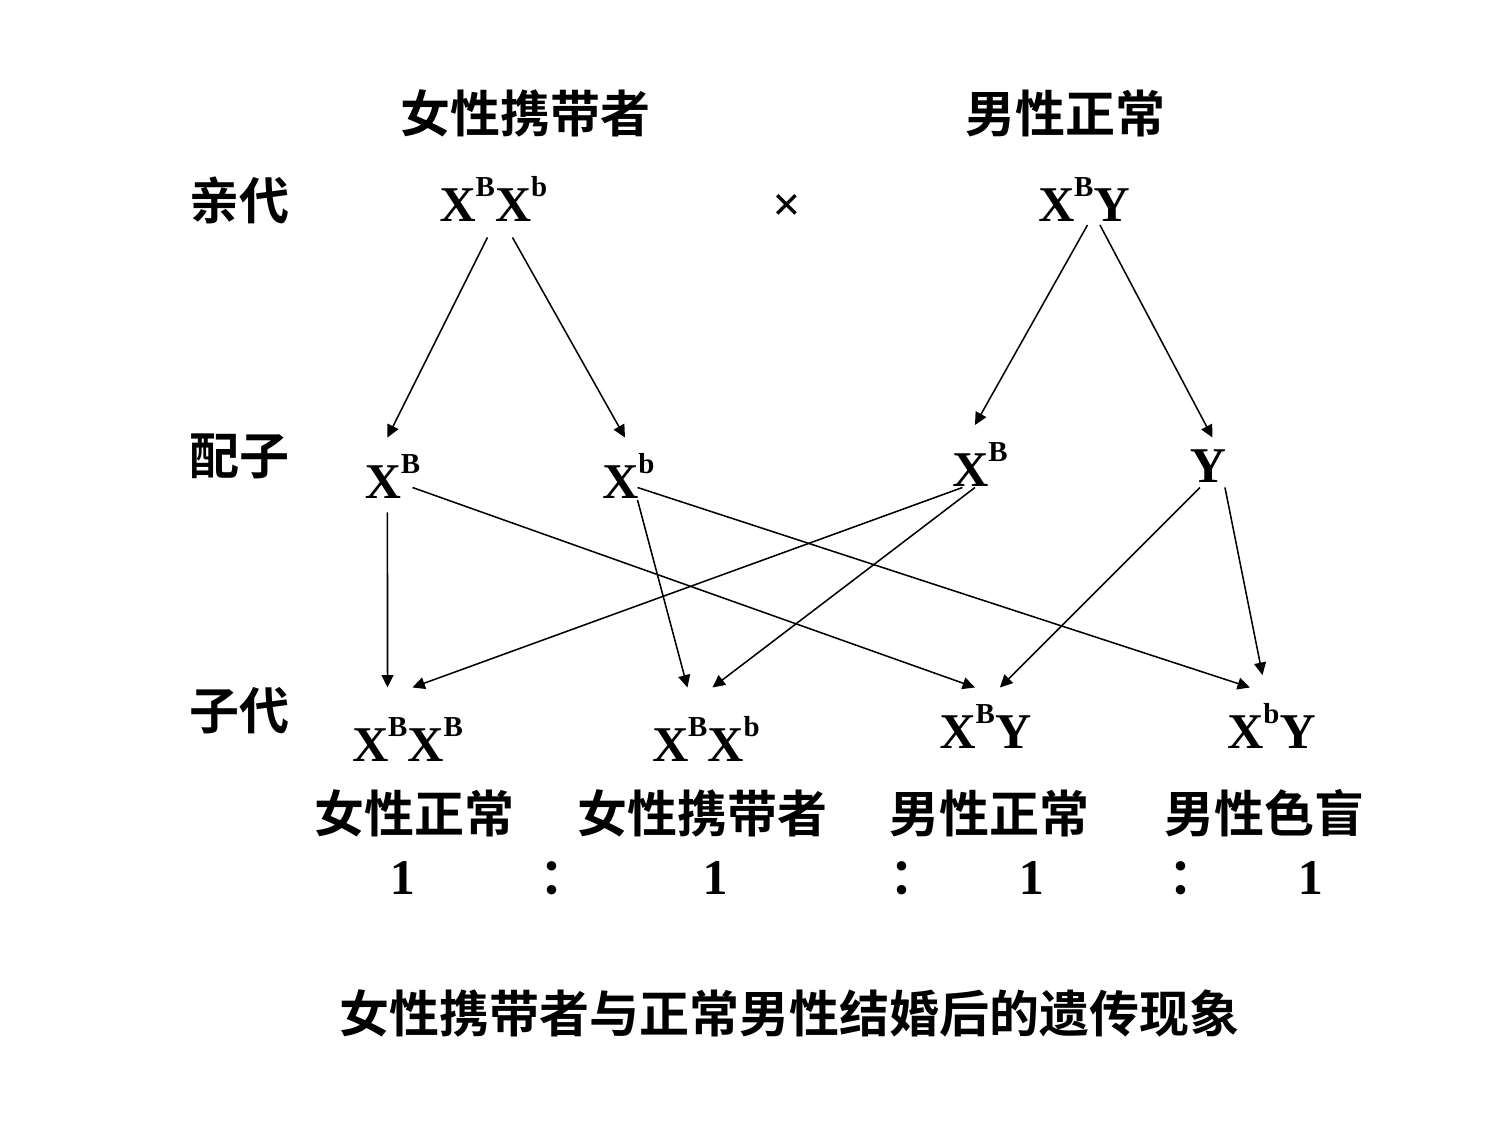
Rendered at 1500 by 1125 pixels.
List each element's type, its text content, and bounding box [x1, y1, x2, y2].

text_box XB [350, 437, 463, 517]
text_box [1224, 487, 1267, 676]
text_box [387, 237, 488, 438]
text_box 女性正常 [299, 774, 538, 850]
text_box 女性携带者 男性正常 XBXb × XBY [362, 74, 1250, 239]
text_box XB [937, 425, 1038, 504]
text_box [657, 575, 691, 688]
text_box 亲代 配子 子代 [174, 162, 325, 748]
text_box 女性携带者与正常男性结婚后的遗传现象 [324, 974, 1350, 1050]
text_box XBXb [637, 699, 788, 774]
text_box [712, 624, 796, 688]
text_box [381, 512, 394, 688]
text_box XbY [1212, 687, 1350, 767]
text_box [412, 596, 662, 690]
text_box 男性色盲 [1149, 774, 1388, 850]
text_box XBY [924, 687, 1063, 767]
text_box [1099, 224, 1213, 438]
text_box 男性正常 [874, 774, 1113, 837]
text_box [975, 224, 1088, 425]
text_box [999, 626, 1061, 688]
text_box [512, 237, 625, 438]
text_box [637, 487, 1250, 690]
text_box Xb [587, 437, 700, 517]
text_box Y [1174, 424, 1263, 500]
text_box 1 ： 1 ： 1 ： 1 [275, 837, 1375, 913]
text_box XBXB [337, 699, 488, 774]
text_box [412, 487, 976, 690]
text_box 女性携带者 [562, 774, 850, 837]
